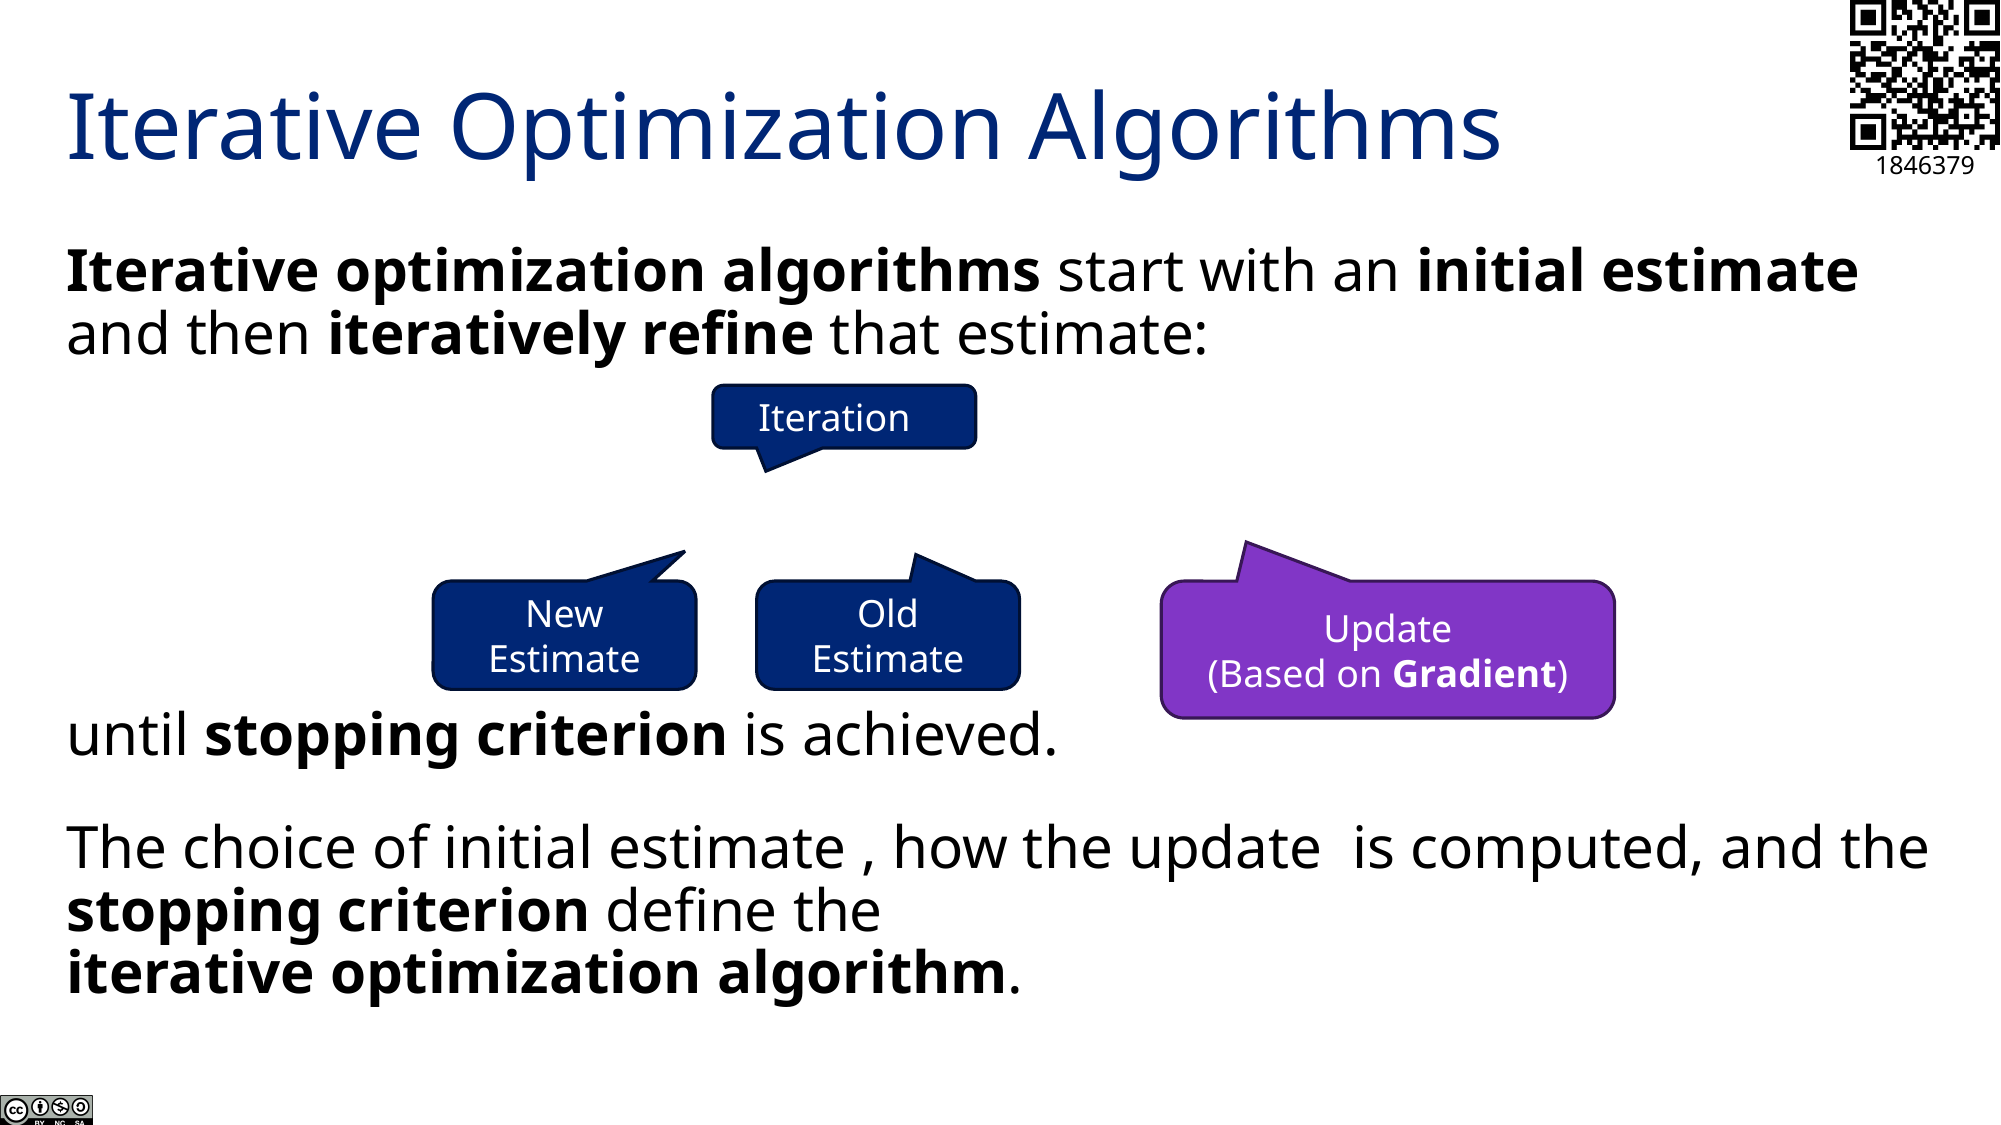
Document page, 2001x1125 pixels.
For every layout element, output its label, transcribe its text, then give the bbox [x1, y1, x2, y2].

picture [0, 1095, 93, 1125]
text_box Update (Based on Gradient) [1159, 539, 1617, 720]
picture [1850, 0, 2000, 150]
text_box New Estimate [431, 549, 698, 691]
title Iterative Optimization Algorithms [51, 44, 1949, 216]
text_box Old Estimate [755, 552, 1022, 691]
